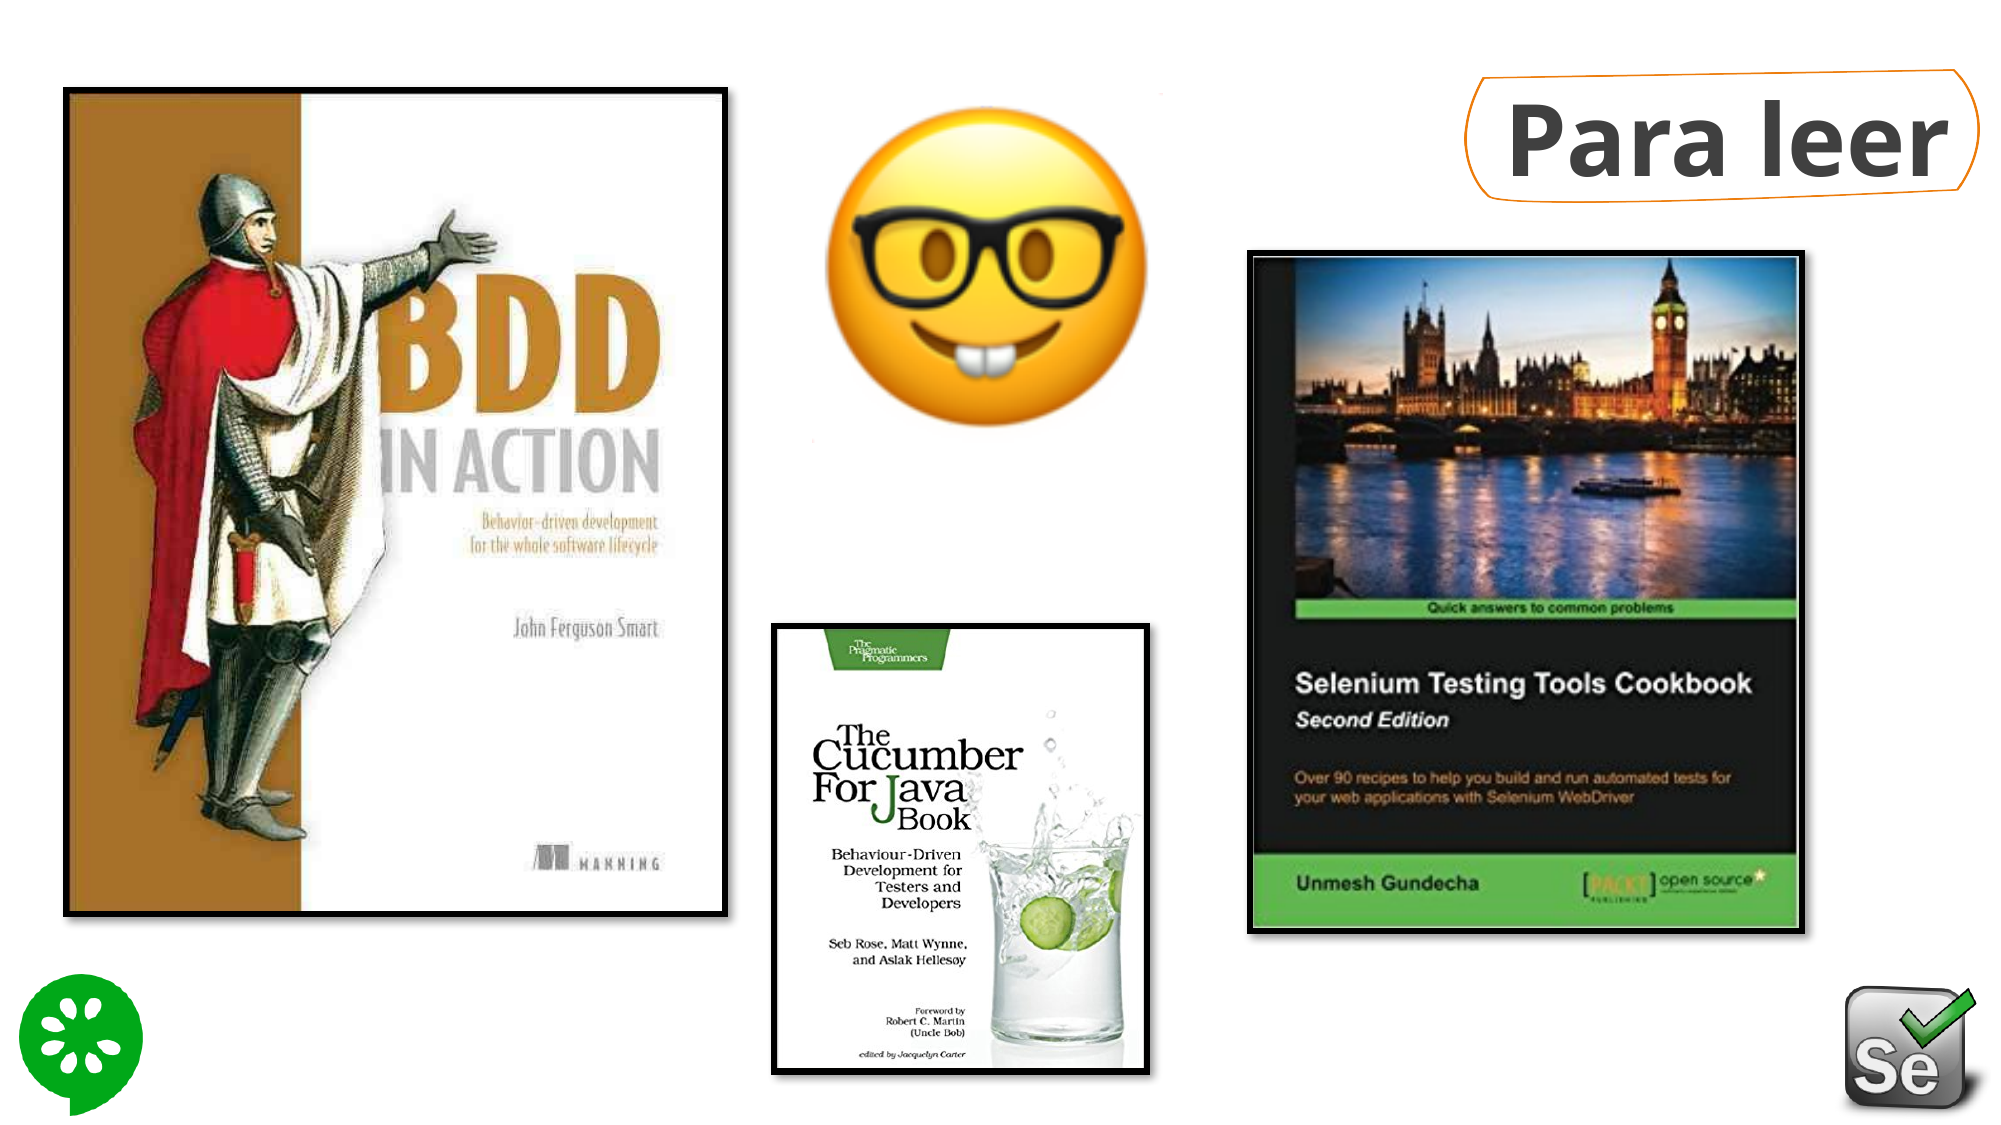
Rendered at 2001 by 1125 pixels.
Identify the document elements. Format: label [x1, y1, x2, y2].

picture [777, 628, 1145, 1069]
picture [1463, 69, 1980, 203]
picture [1252, 255, 1800, 929]
picture [9, 974, 152, 1116]
picture [812, 93, 1163, 444]
picture [1835, 978, 1992, 1120]
picture [69, 93, 723, 912]
